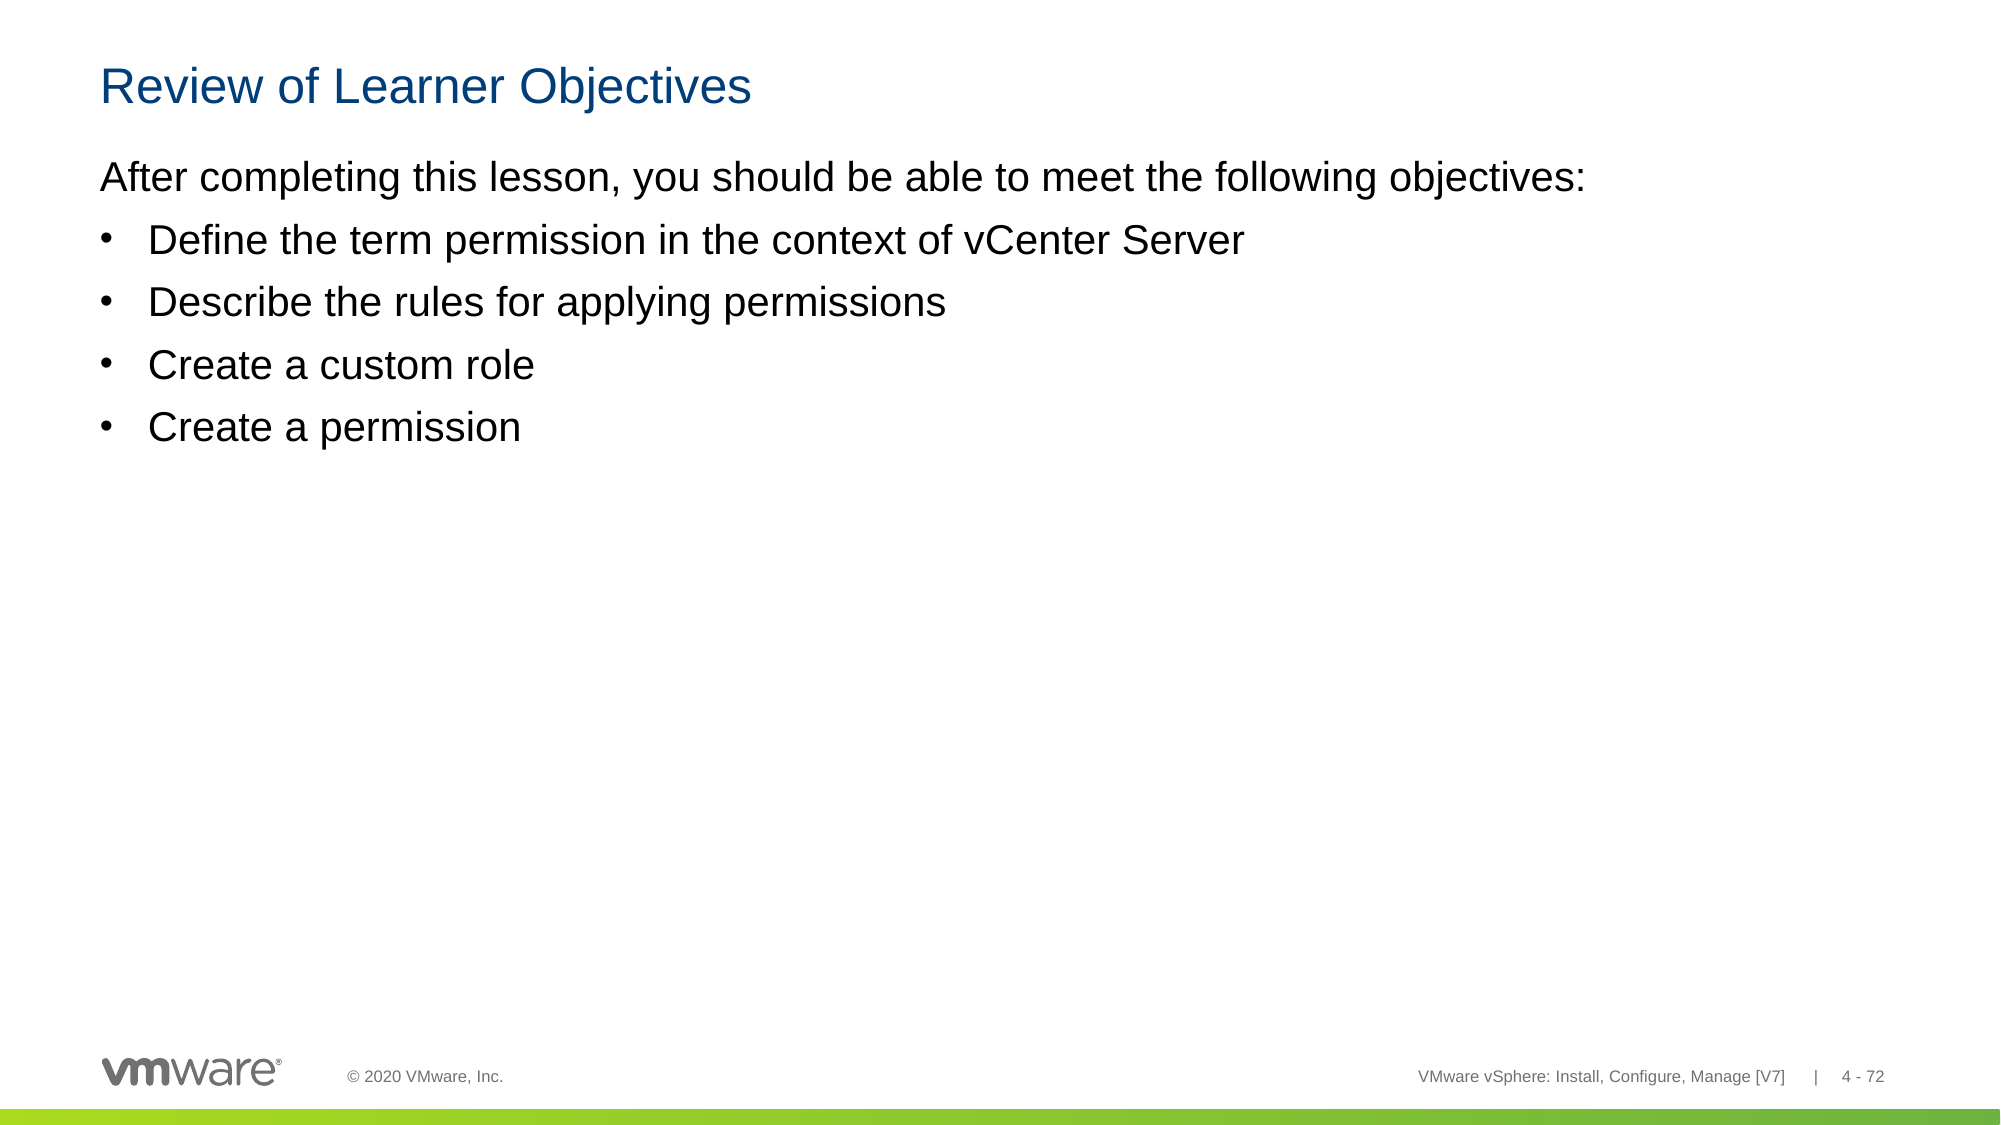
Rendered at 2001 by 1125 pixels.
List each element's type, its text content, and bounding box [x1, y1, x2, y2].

list After completing this lesson, you should be able to meet the following objectives: Define the term permission in the context of vCenter Server Describe the rules for applying permissions Create a custom role Create a permission [99, 149, 1900, 1047]
footer VMware vSphere: Install, Configure, Manage [V7] | 4 - 72 [545, 1060, 1900, 1110]
title Review of Learner Objectives [99, 54, 1900, 113]
